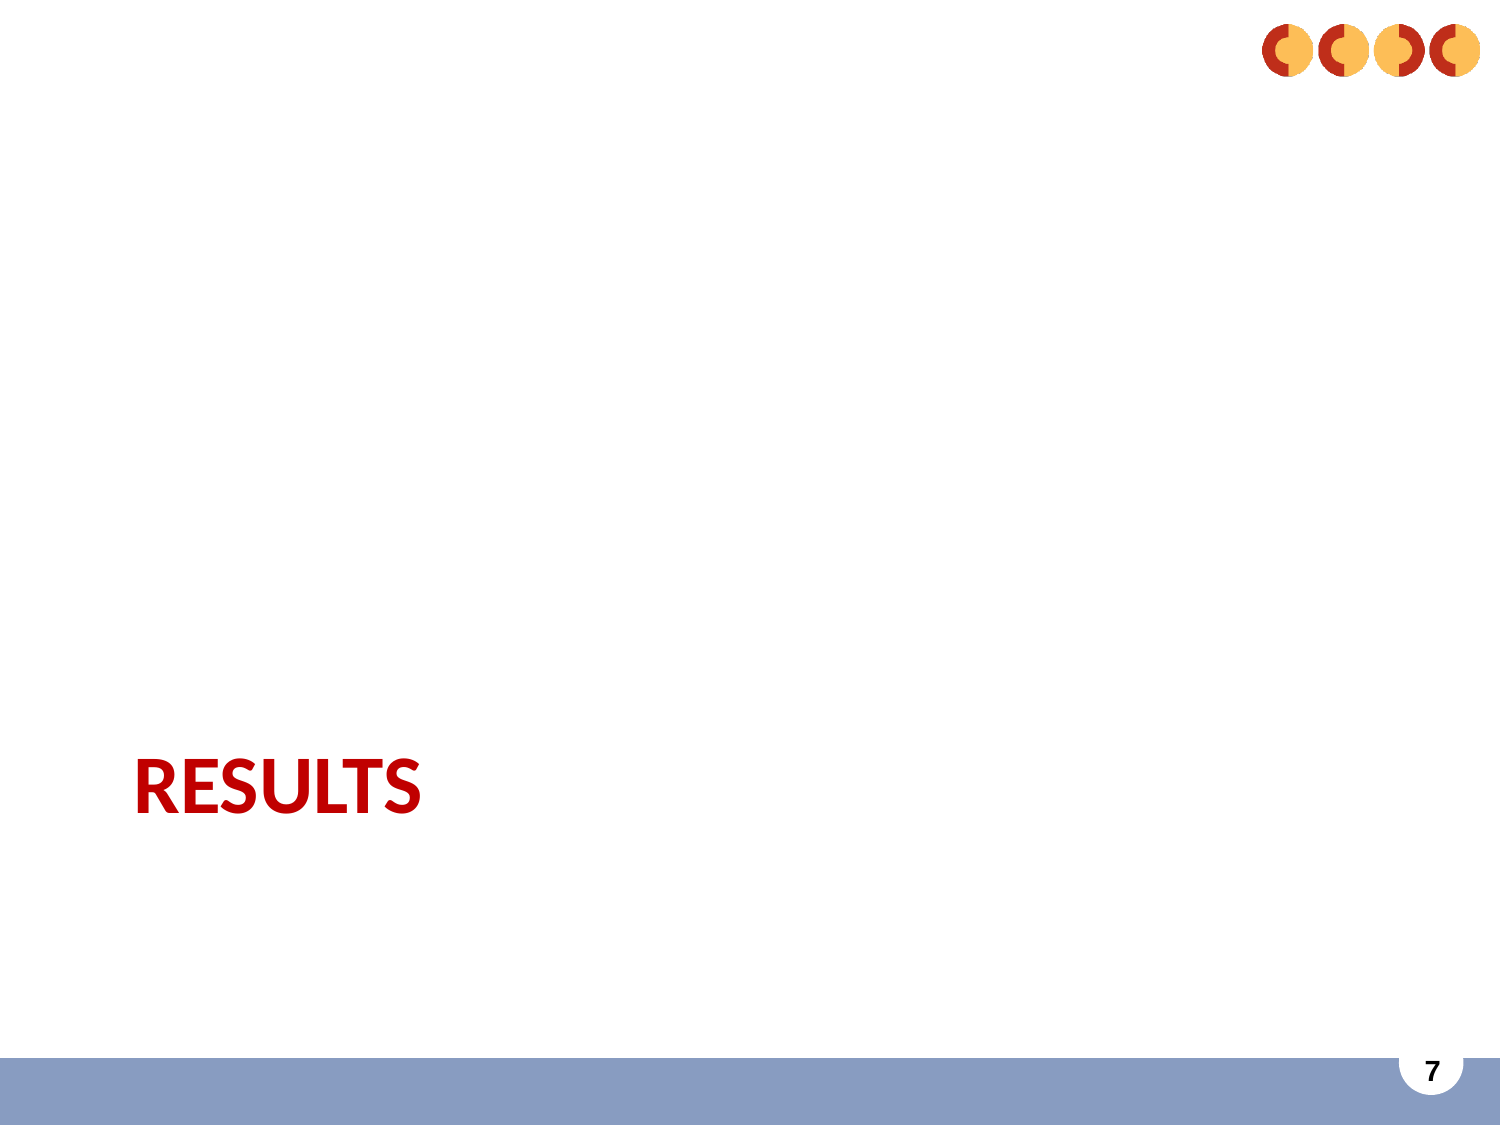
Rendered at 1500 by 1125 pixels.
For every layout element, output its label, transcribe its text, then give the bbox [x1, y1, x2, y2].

title Results [118, 722, 1394, 947]
picture [1262, 24, 1486, 88]
